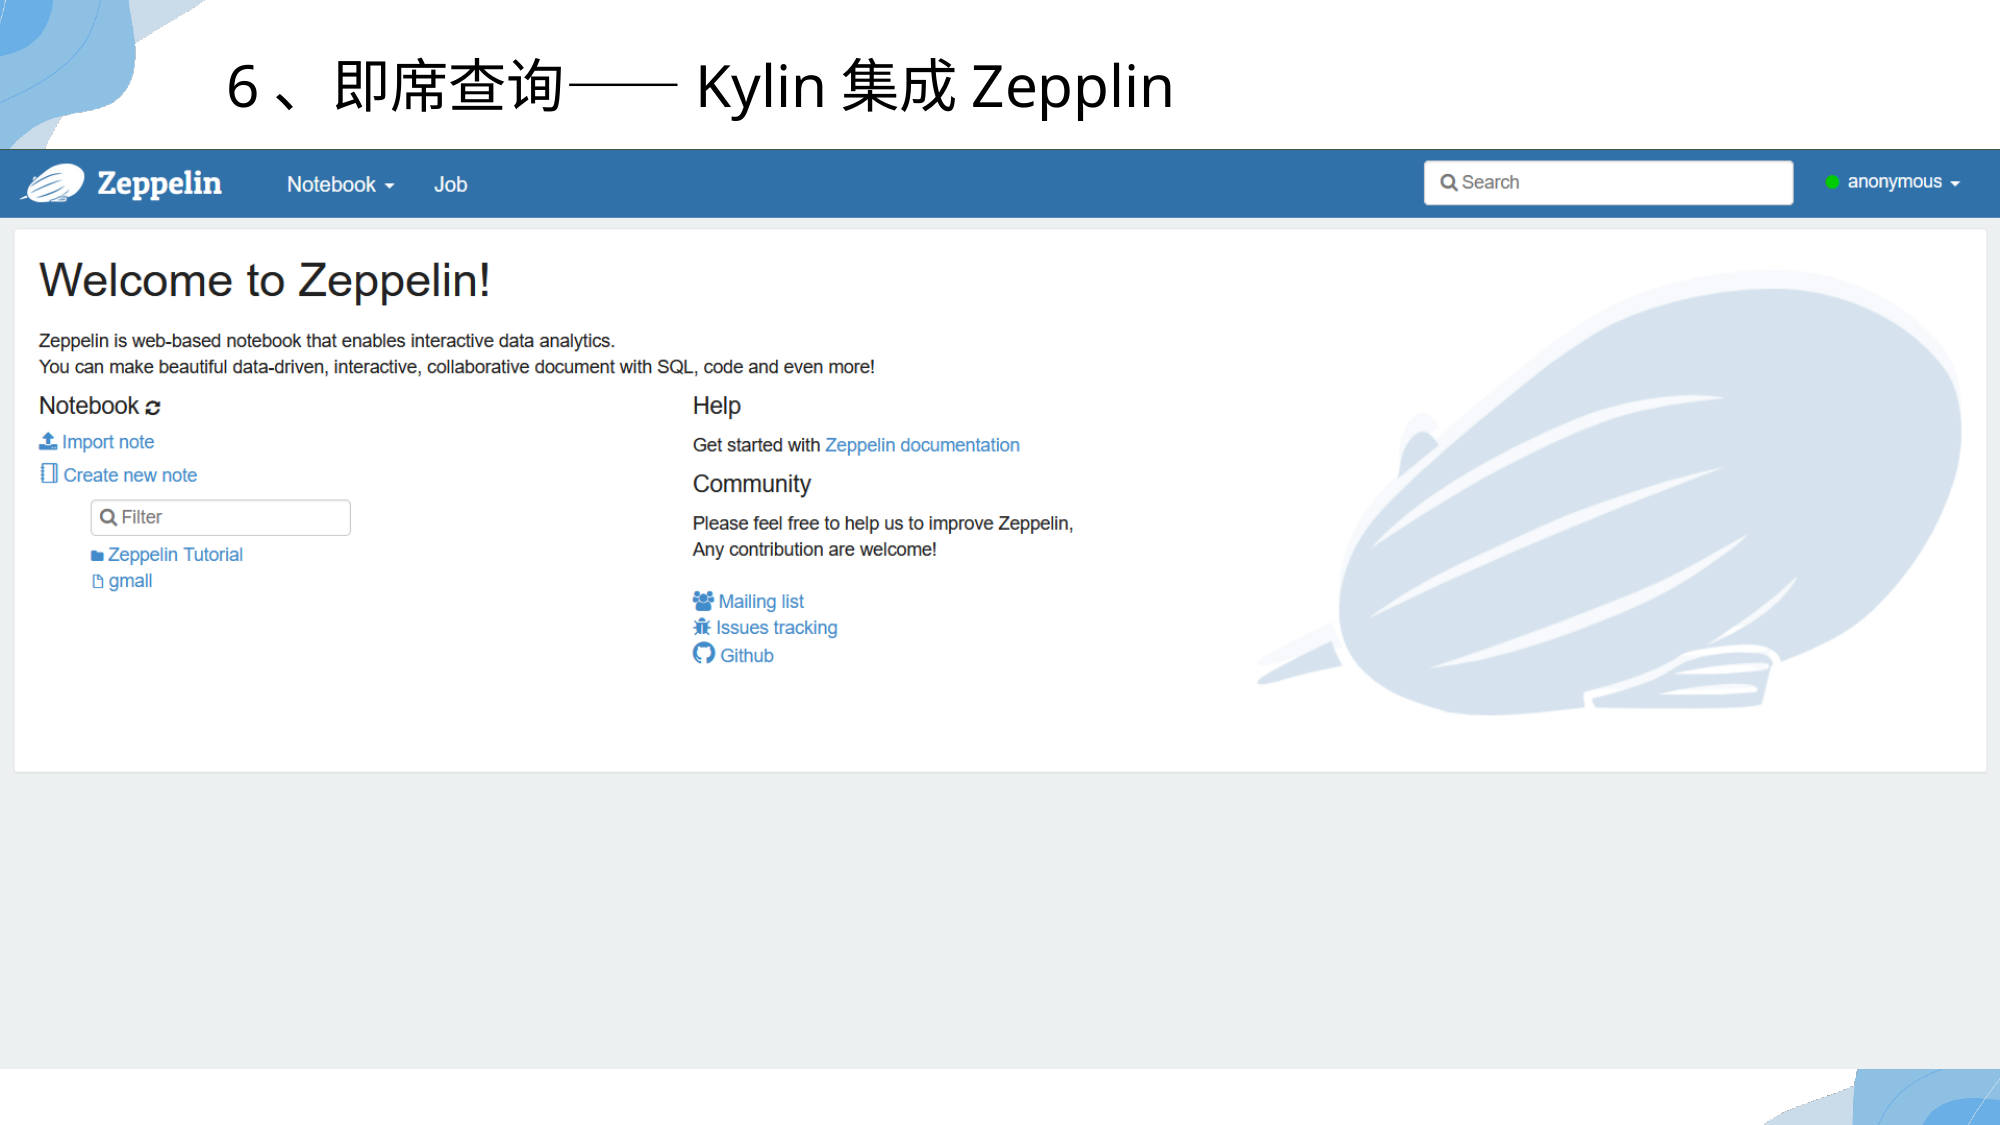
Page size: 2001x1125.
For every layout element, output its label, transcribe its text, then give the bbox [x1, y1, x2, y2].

picture [0, 0, 2000, 1125]
text_box 6、即席查询——Kylin集成Zepplin [212, 41, 1212, 127]
